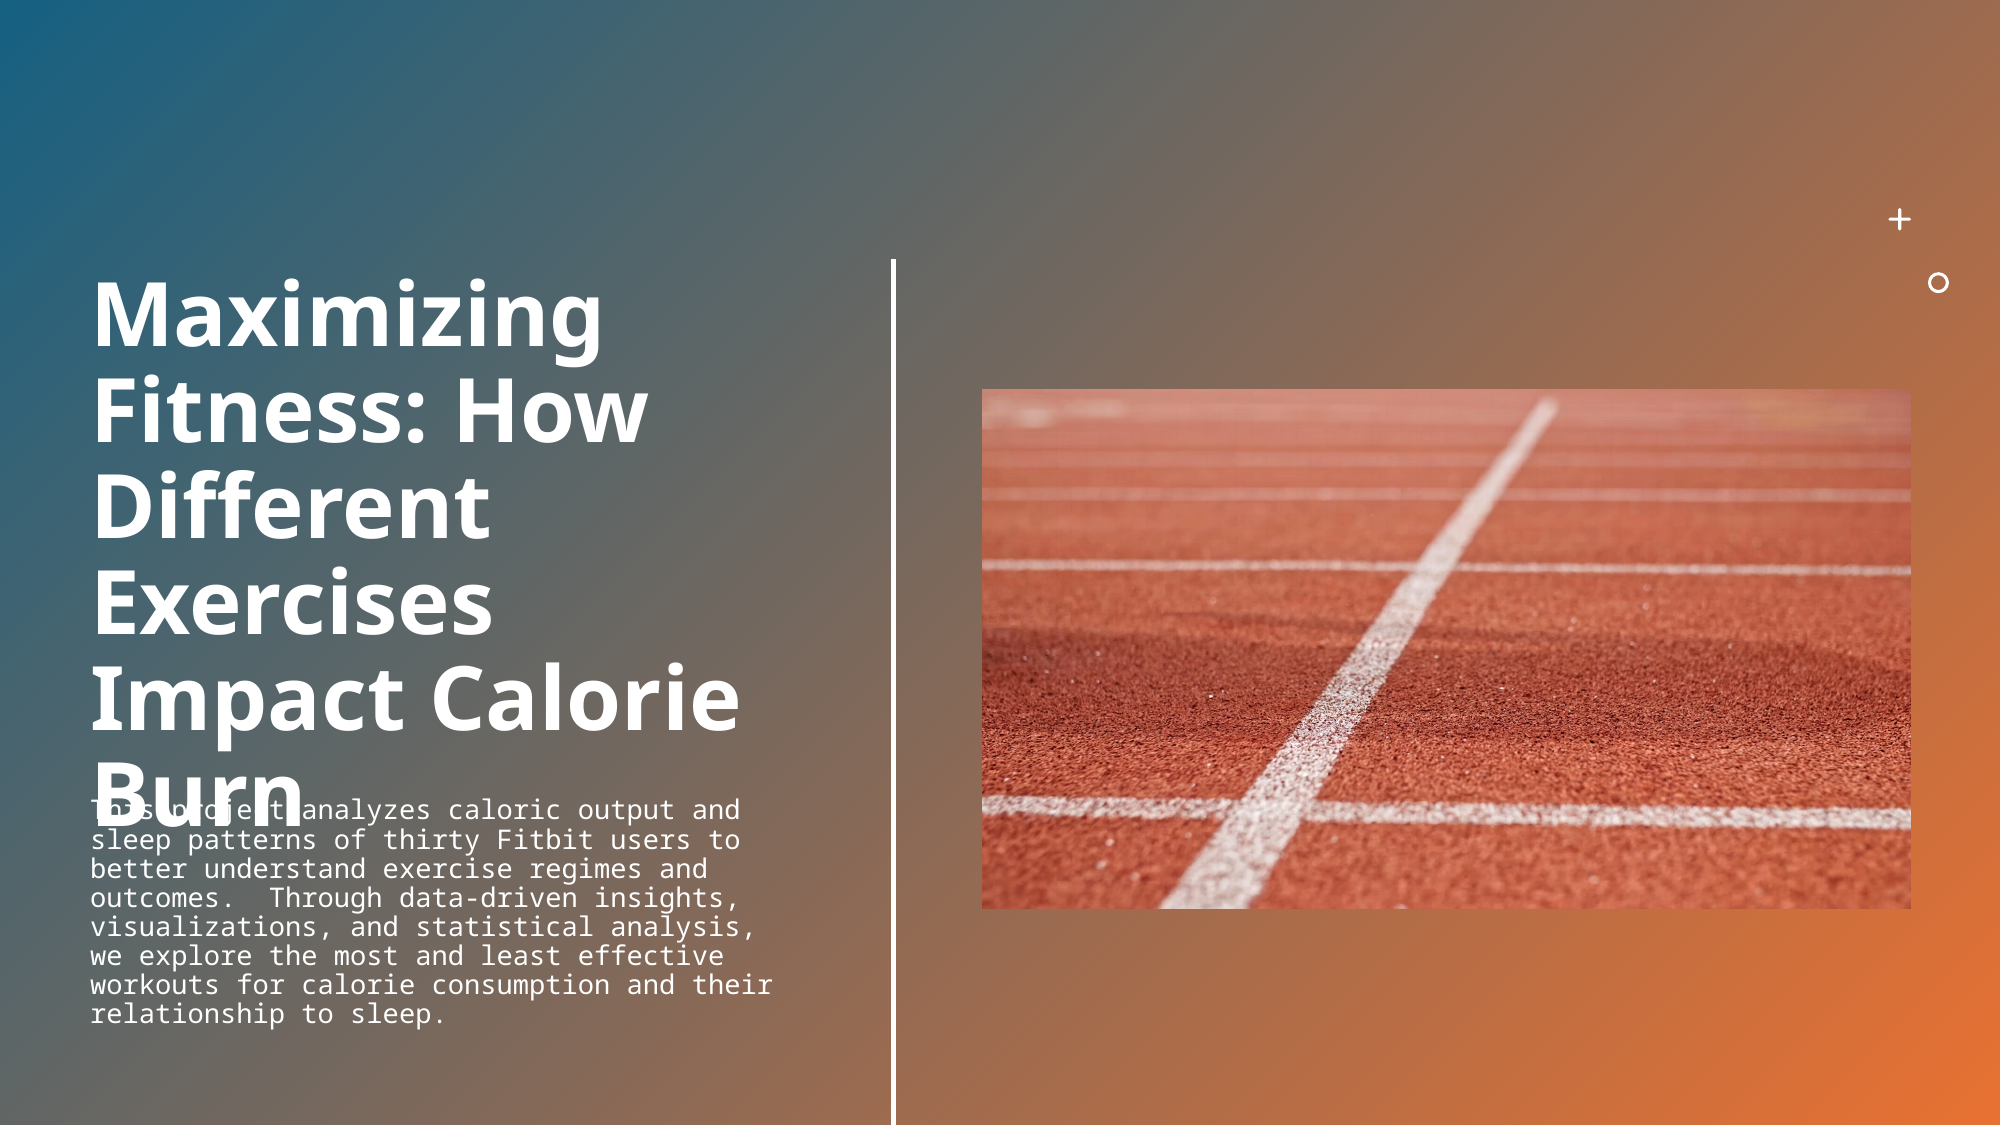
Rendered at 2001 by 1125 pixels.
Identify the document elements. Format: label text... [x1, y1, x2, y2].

title Maximizing Fitness: How Different Exercises Impact Calorie Burn [75, 262, 799, 789]
text_box [0, 0, 2000, 1125]
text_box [981, 388, 1912, 911]
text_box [1887, 207, 1950, 294]
subtitle This project analyzes caloric output and sleep patterns of thirty Fitbit users to better understand exercise regimes and outcomes. Through data-driven insights, visualizations, and statistical analysis, we explore the most and least effective workouts for calorie consumption and their relationship to sleep. [75, 789, 799, 1047]
